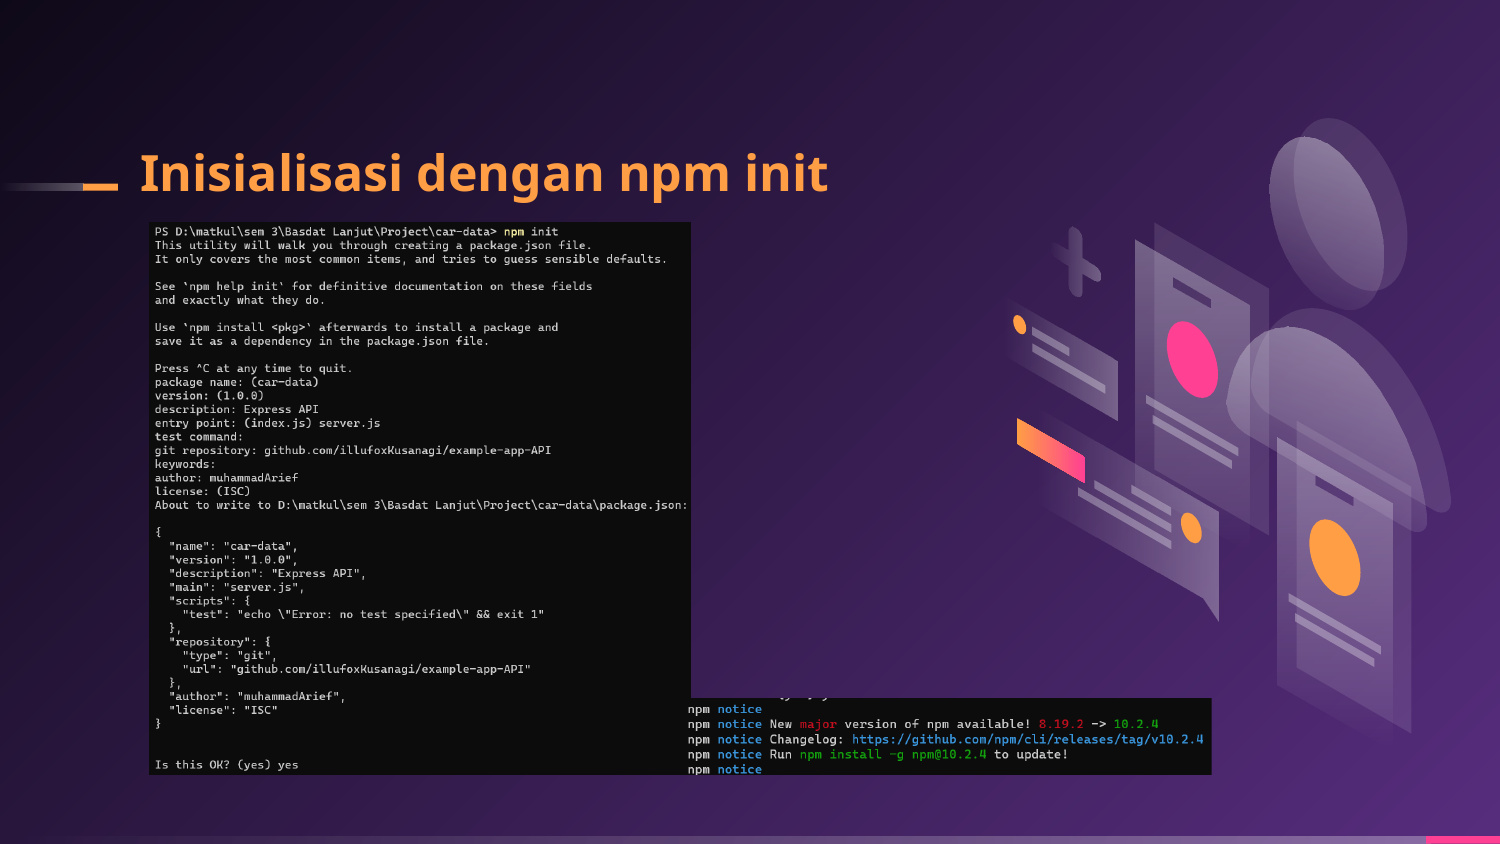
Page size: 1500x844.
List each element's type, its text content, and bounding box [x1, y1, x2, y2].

picture [149, 222, 1212, 775]
title Inisialisasi dengan npm init [140, 137, 997, 203]
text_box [1002, 117, 1452, 751]
